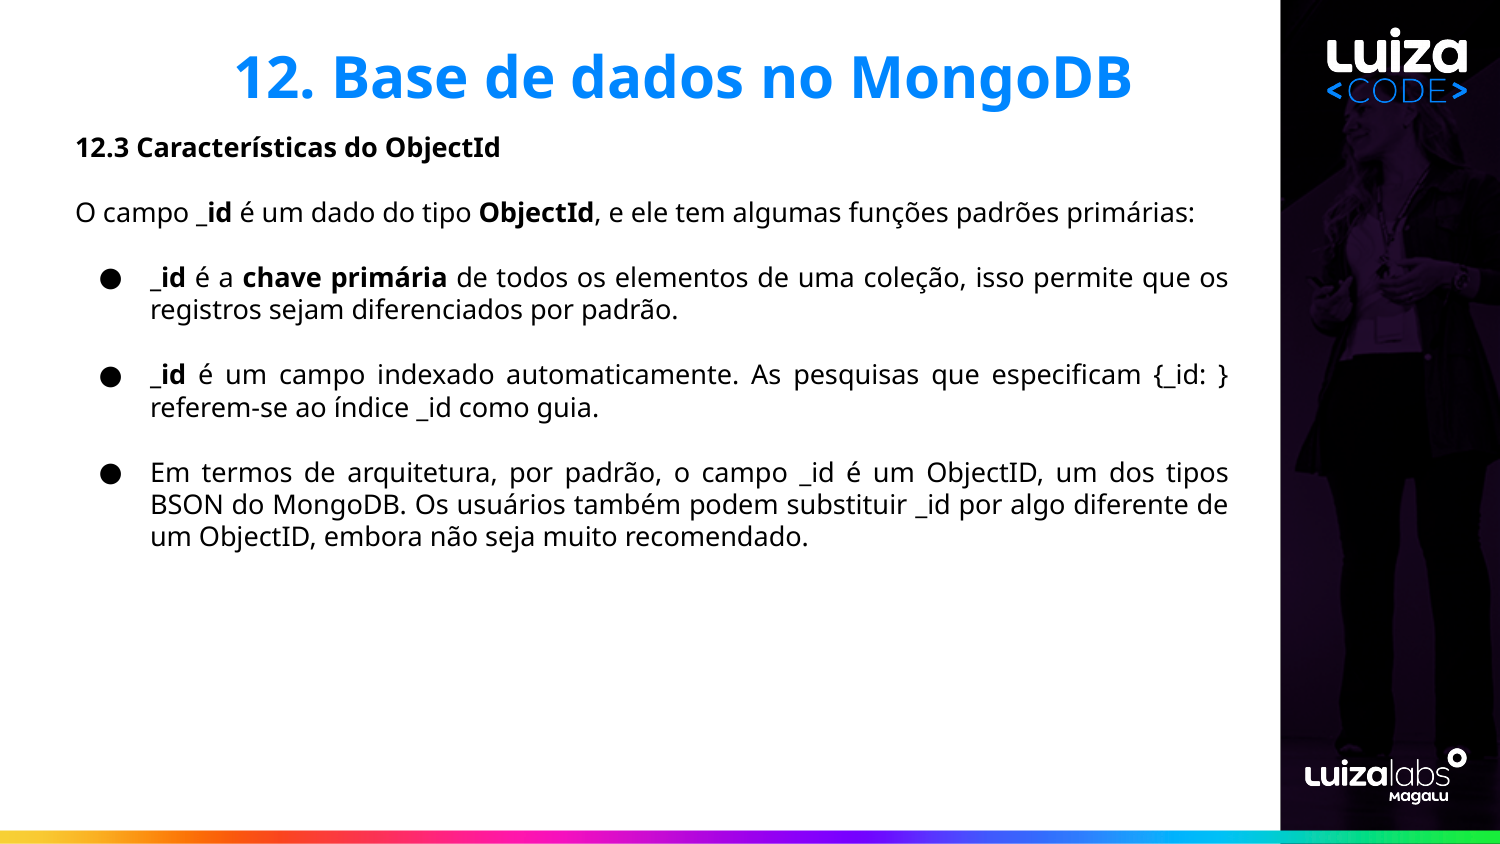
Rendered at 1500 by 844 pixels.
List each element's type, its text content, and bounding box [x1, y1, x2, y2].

list 12. Base de dados no MongoDB [123, 14, 1244, 115]
picture [1233, 0, 1500, 844]
picture [0, 830, 1156, 844]
text_box 12.3 Características do ObjectId O campo _id é um dado do tipo ObjectId, e ele tem algumas funções padrões primárias: _id é a chave primária de todos os elementos de uma coleção, isso permite que os registros sejam diferenciados por padrão. _id é um campo indexado automaticamente. As pesquisas que especificam {_id: } referem-se ao índice _id como guia. Em termos de arquitetura, por padrão, o campo _id é um ObjectID, um dos tipos BSON do MongoDB. Os usuários também podem substituir _id por algo diferente de um ObjectID, embora não seja muito recomendado. [59, 115, 1244, 665]
